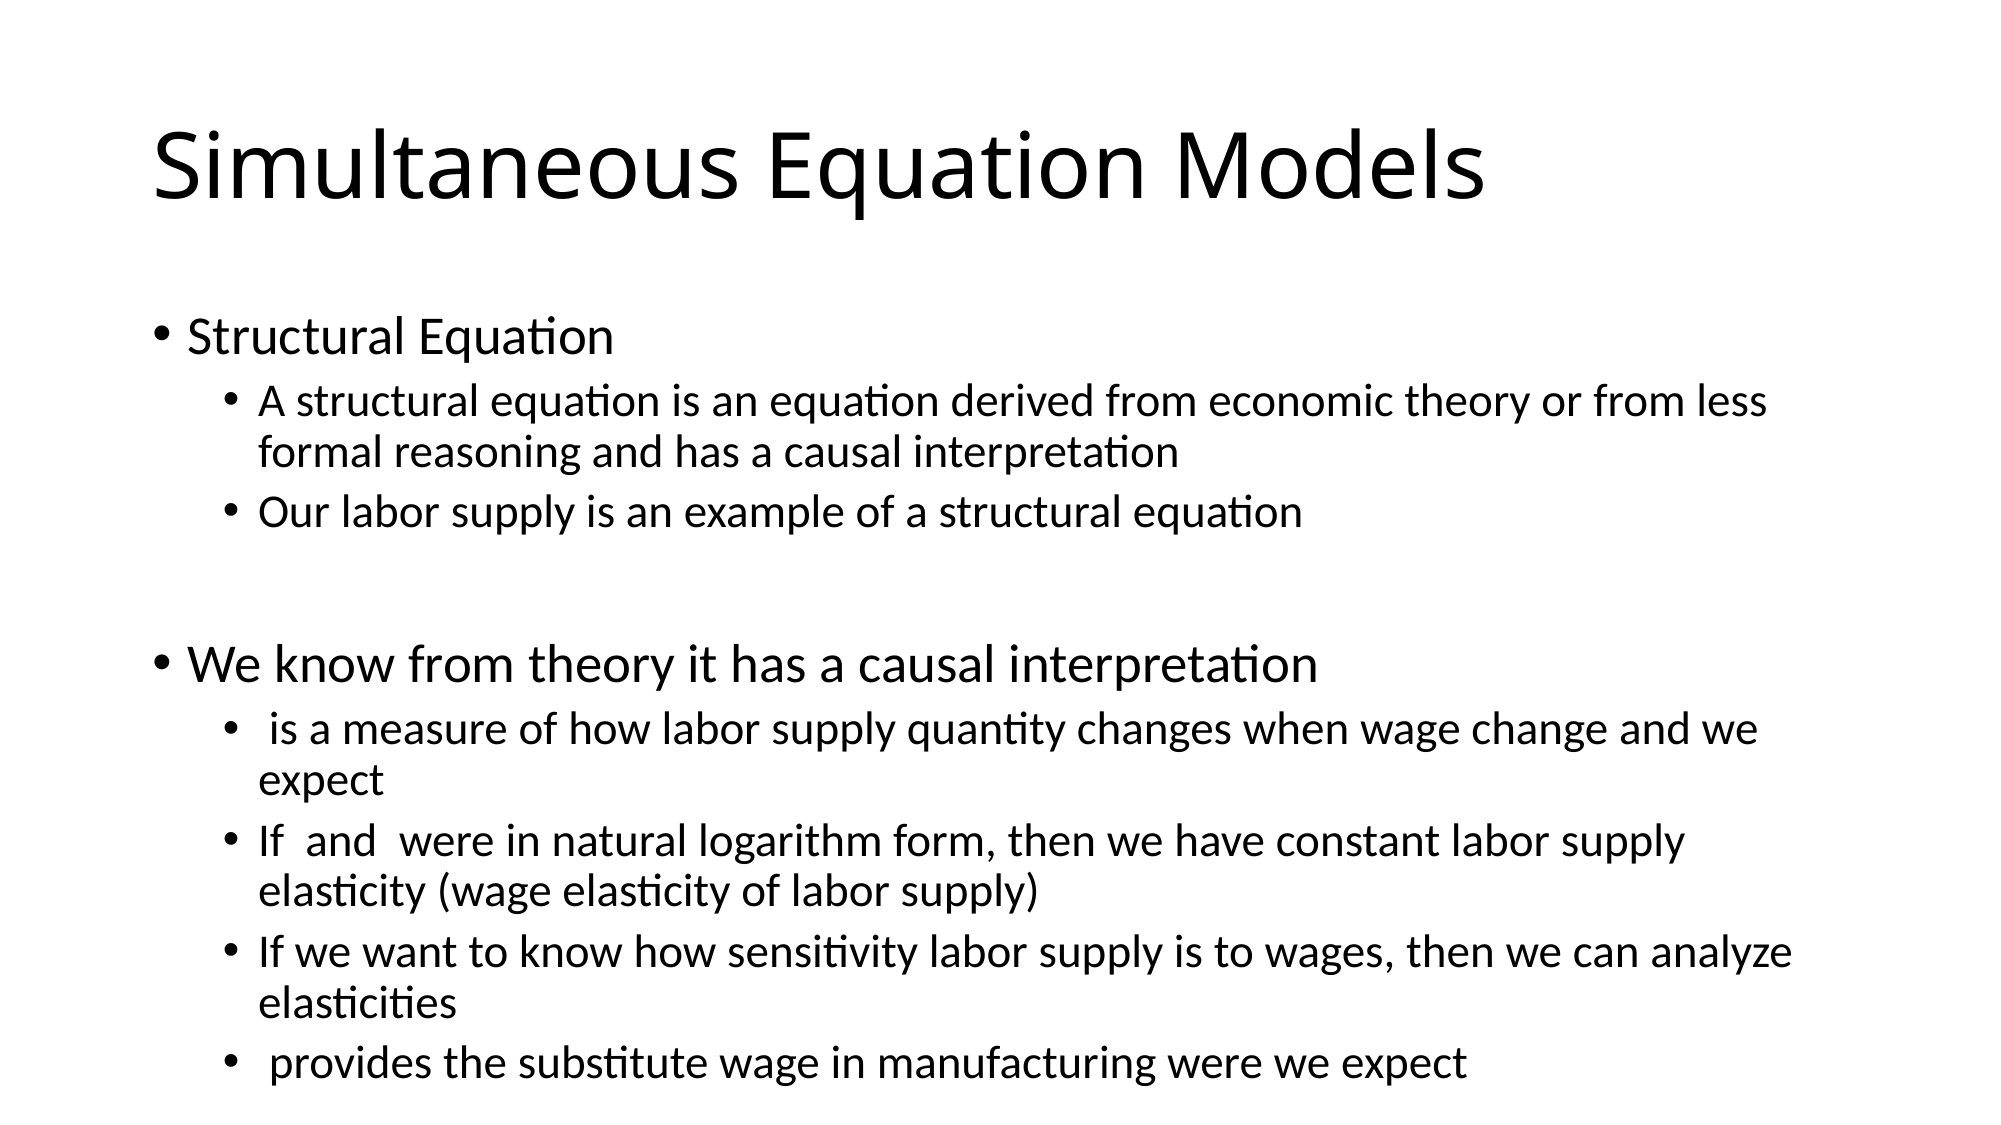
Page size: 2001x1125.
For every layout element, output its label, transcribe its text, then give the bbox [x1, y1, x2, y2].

title Simultaneous Equation Models [137, 59, 1863, 278]
